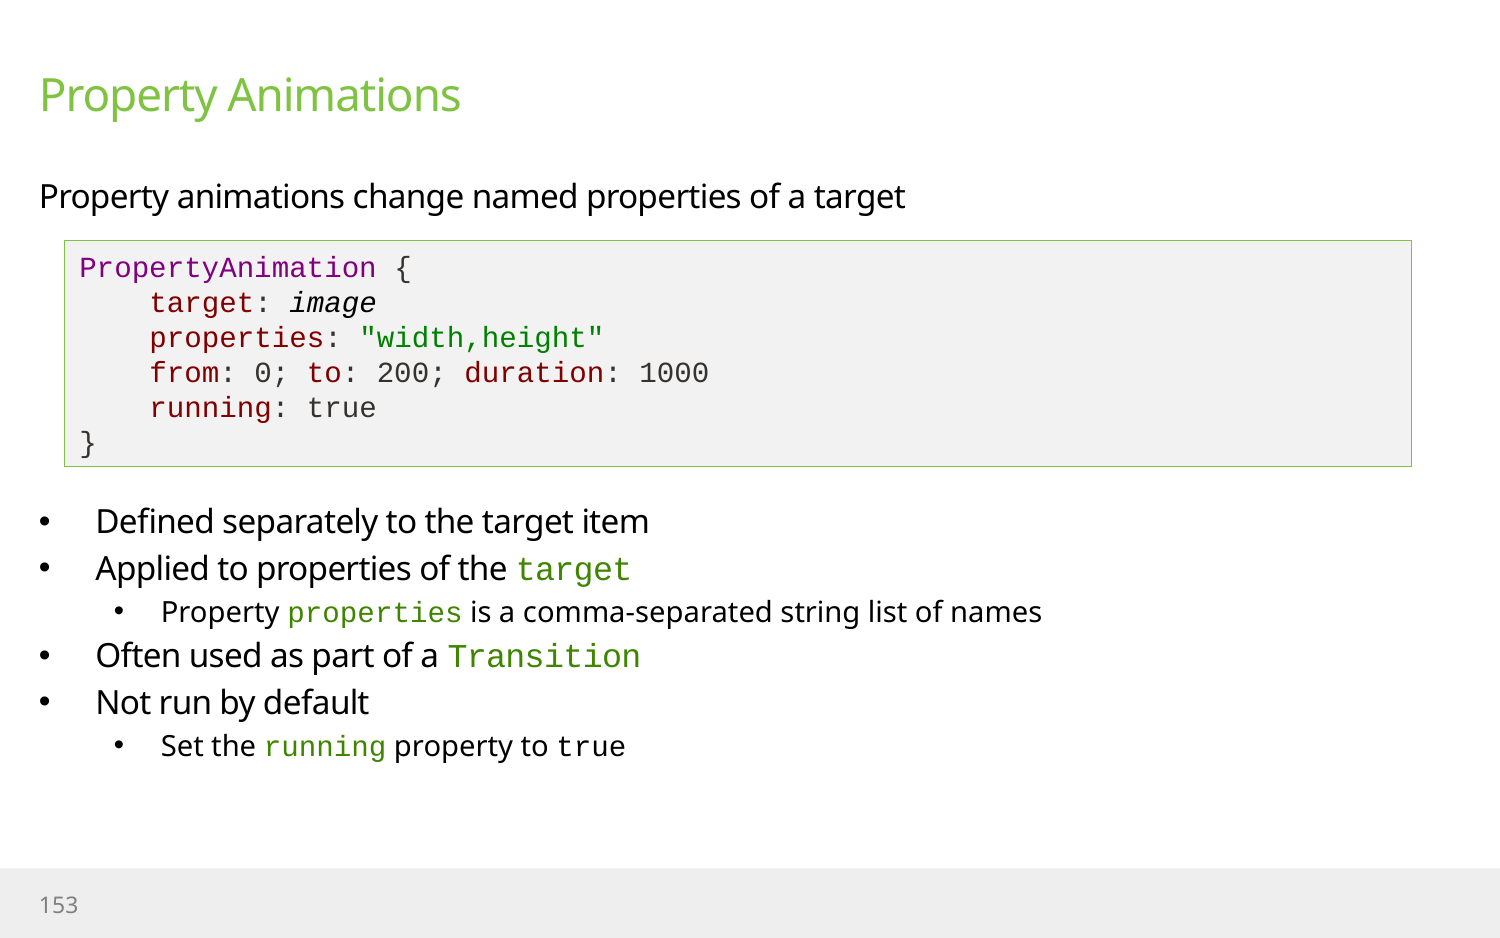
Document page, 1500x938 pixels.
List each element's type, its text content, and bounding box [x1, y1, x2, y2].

text_box PropertyAnimation { target: image properties: "width,height" from: 0; to: 200; duration: 1000 running: true } [64, 240, 1412, 467]
slide_number 153 [39, 892, 410, 921]
list Property animations change named properties of a target Defined separately to the target item Applied to properties of the target Property properties is a comma-separated string list of names Often used as part of a Transition Not run by default Set the running property to true [39, 174, 1272, 846]
title Property Animations [39, 66, 1052, 174]
